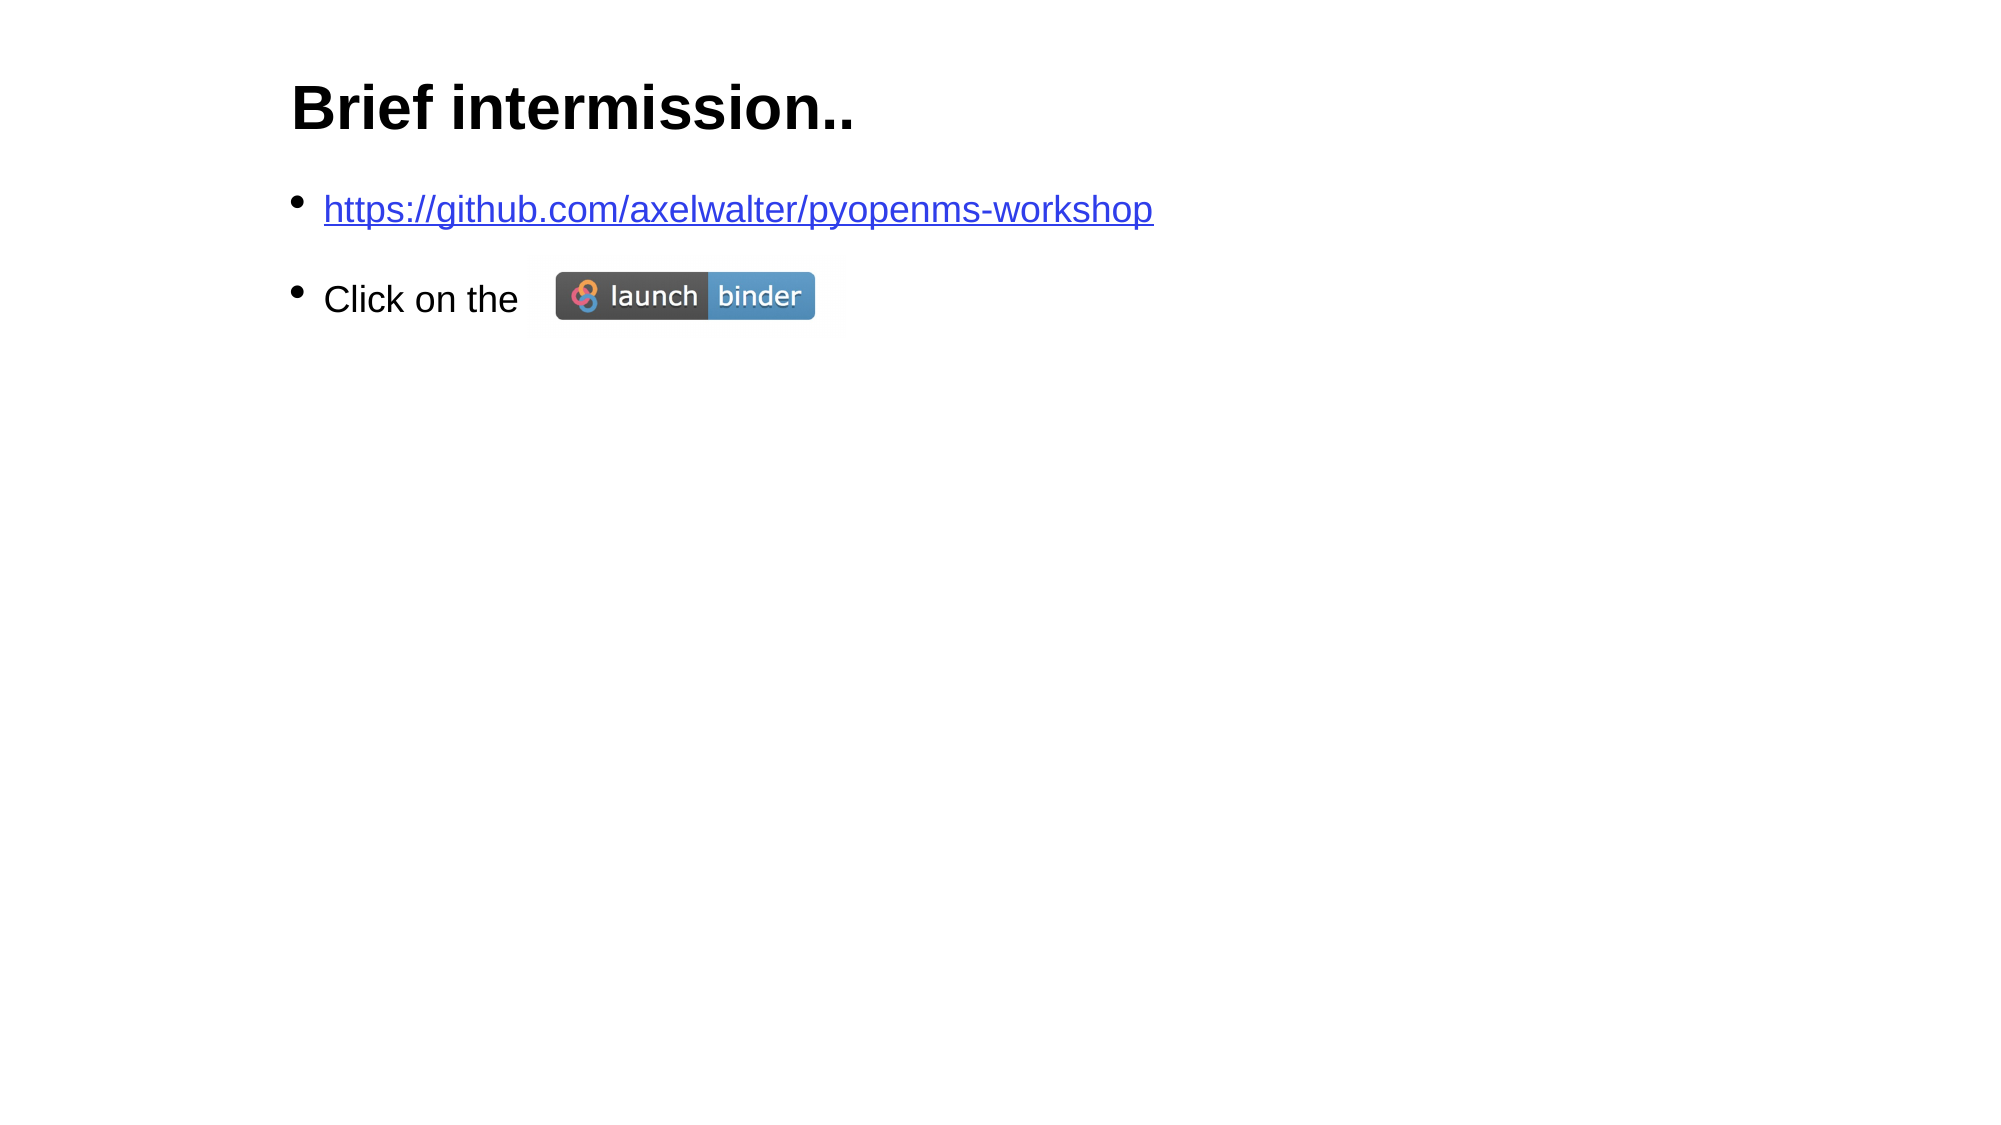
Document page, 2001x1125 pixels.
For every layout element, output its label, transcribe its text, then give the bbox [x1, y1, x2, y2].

picture [527, 255, 846, 339]
list https://github.com/axelwalter/pyopenms-workshop Click on the [291, 184, 1819, 1026]
title Brief intermission.. [291, 69, 1819, 142]
